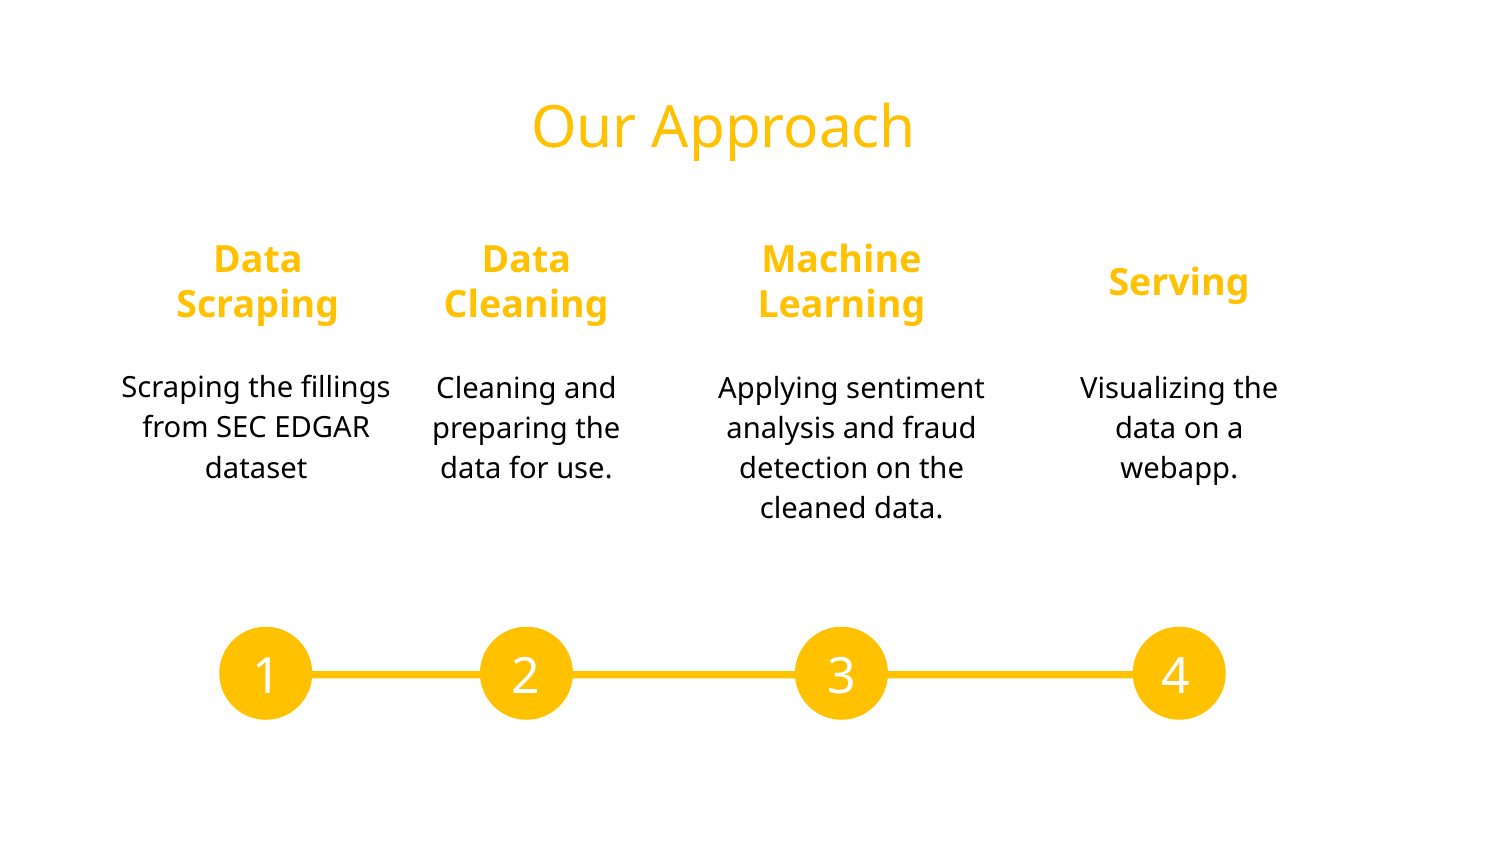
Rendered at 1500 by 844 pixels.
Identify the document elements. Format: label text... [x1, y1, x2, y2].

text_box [102, 254, 411, 488]
title Our Approach [110, 88, 1337, 160]
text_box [219, 626, 1226, 720]
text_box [1061, 254, 1298, 488]
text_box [411, 254, 1032, 488]
